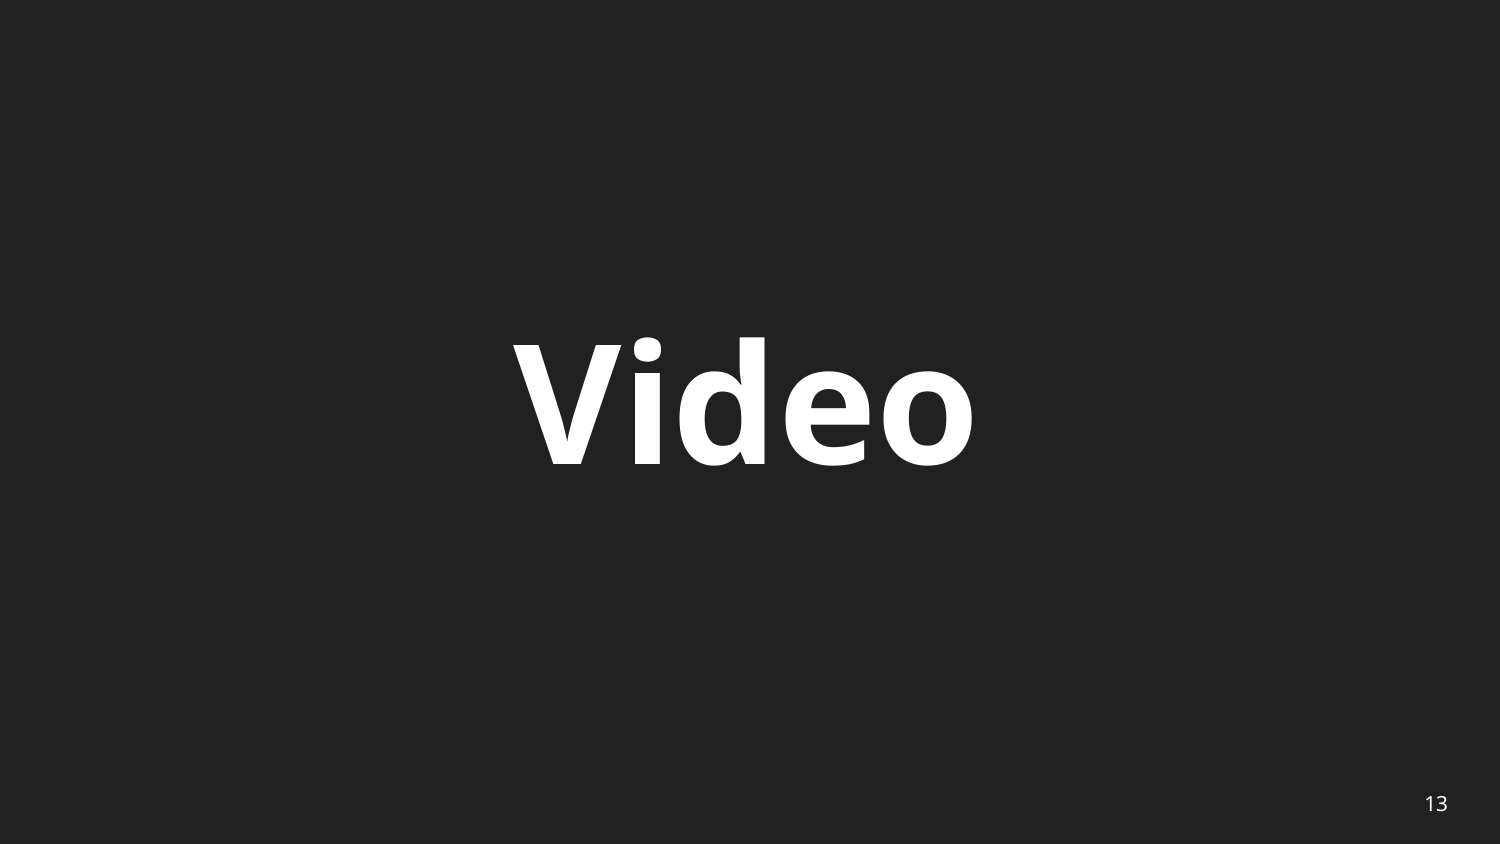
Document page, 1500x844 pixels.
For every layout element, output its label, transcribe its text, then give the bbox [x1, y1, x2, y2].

title Video [107, 37, 1387, 777]
slide_number 13 [1125, 782, 1463, 827]
